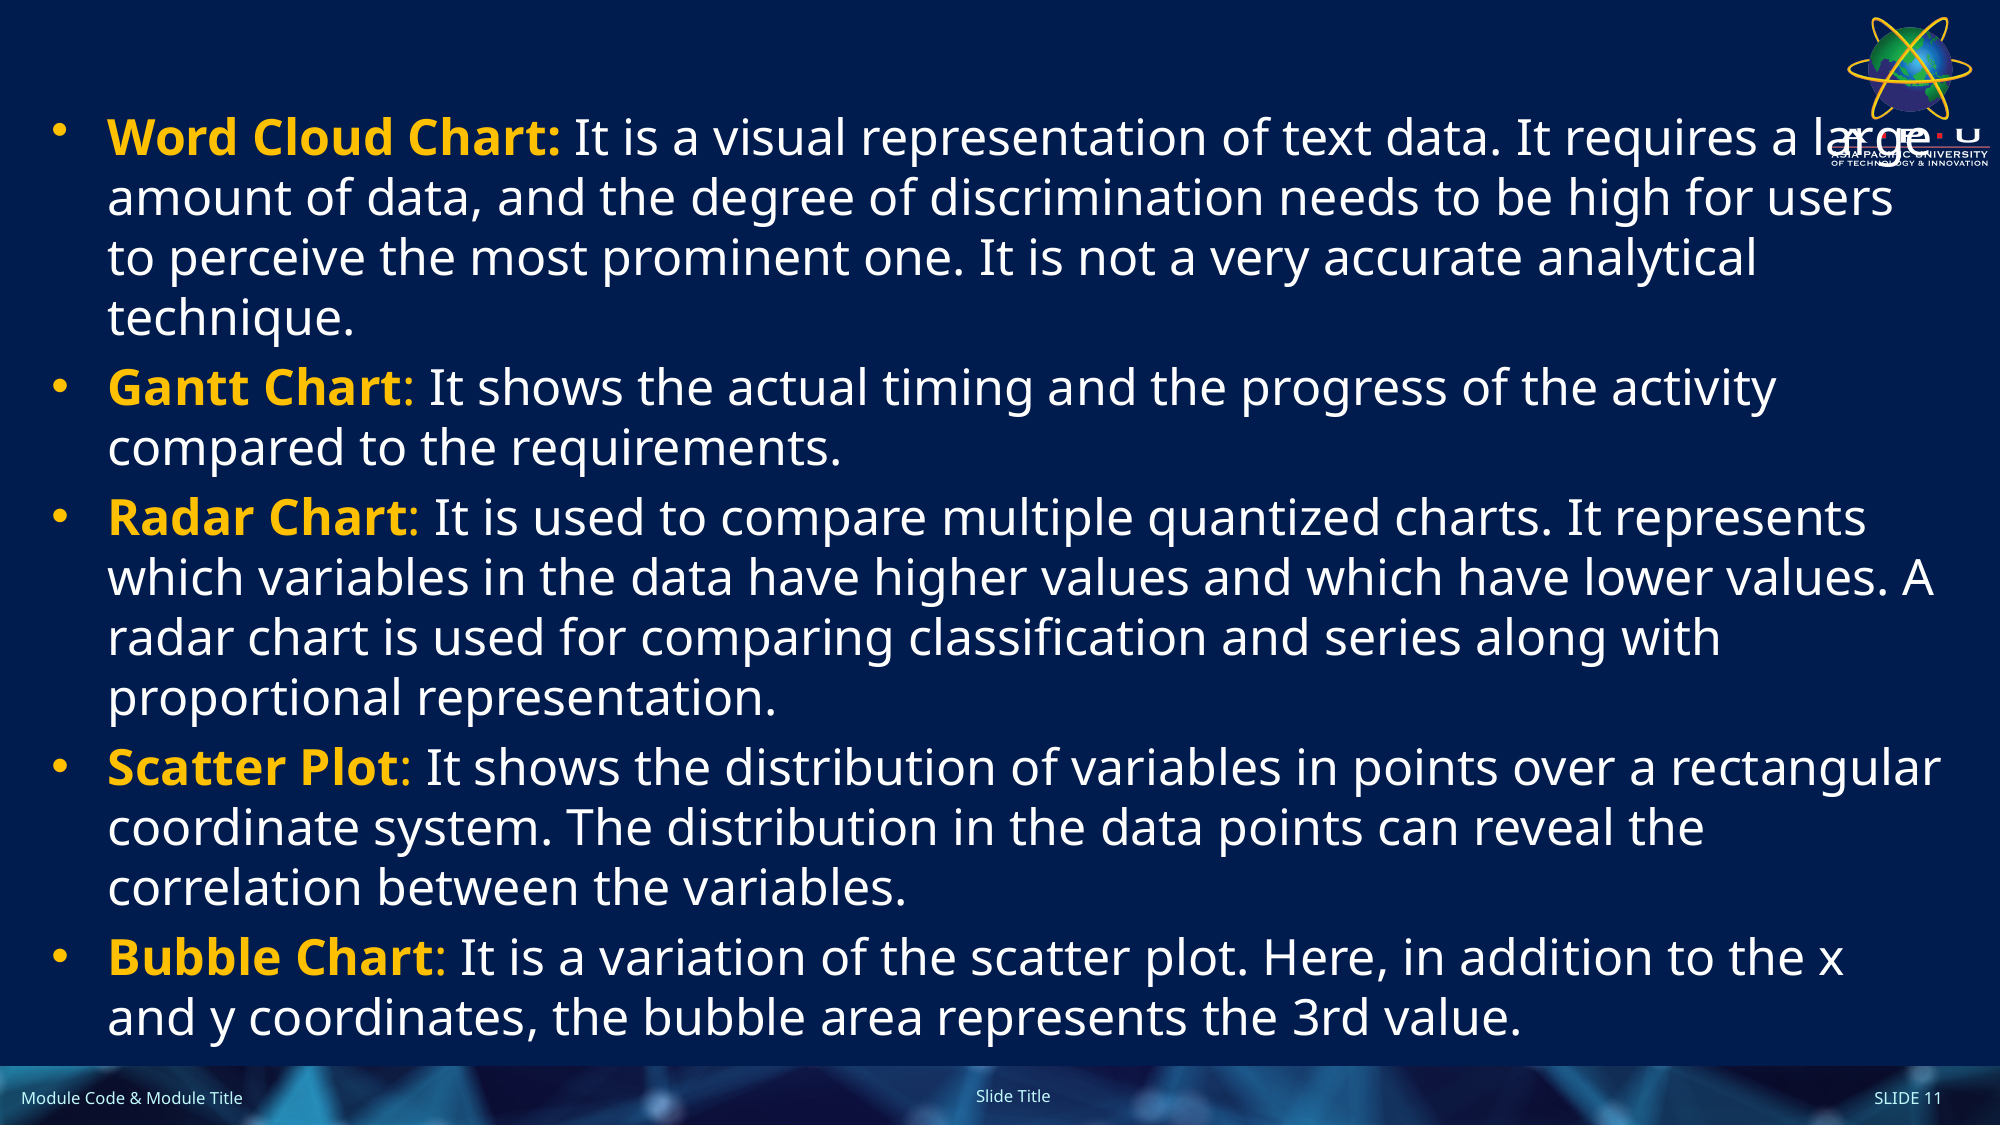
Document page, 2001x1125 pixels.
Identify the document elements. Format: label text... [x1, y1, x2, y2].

picture [0, 1066, 2000, 1125]
list Word Cloud Chart: It is a visual representation of text data. It requires a large amount of data, and the degree of discrimination needs to be high for users to perceive the most prominent one. It is not a very accurate analytical technique. Gantt Chart: It shows the actual timing and the progress of the activity compared to the requirements. Radar Chart: It is used to compare multiple quantized charts. It represents which variables in the data have higher values and which have lower values. A radar chart is used for comparing classification and series along with proportional representation. Scatter Plot: It shows the distribution of variables in points over a rectangular coordinate system. The distribution in the data points can reveal the correlation between the variables. Bubble Chart: It is a variation of the scatter plot. Here, in addition to the x and y coordinates, the bubble area represents the 3rd value. [36, 27, 1964, 992]
picture [1829, 4, 1990, 166]
